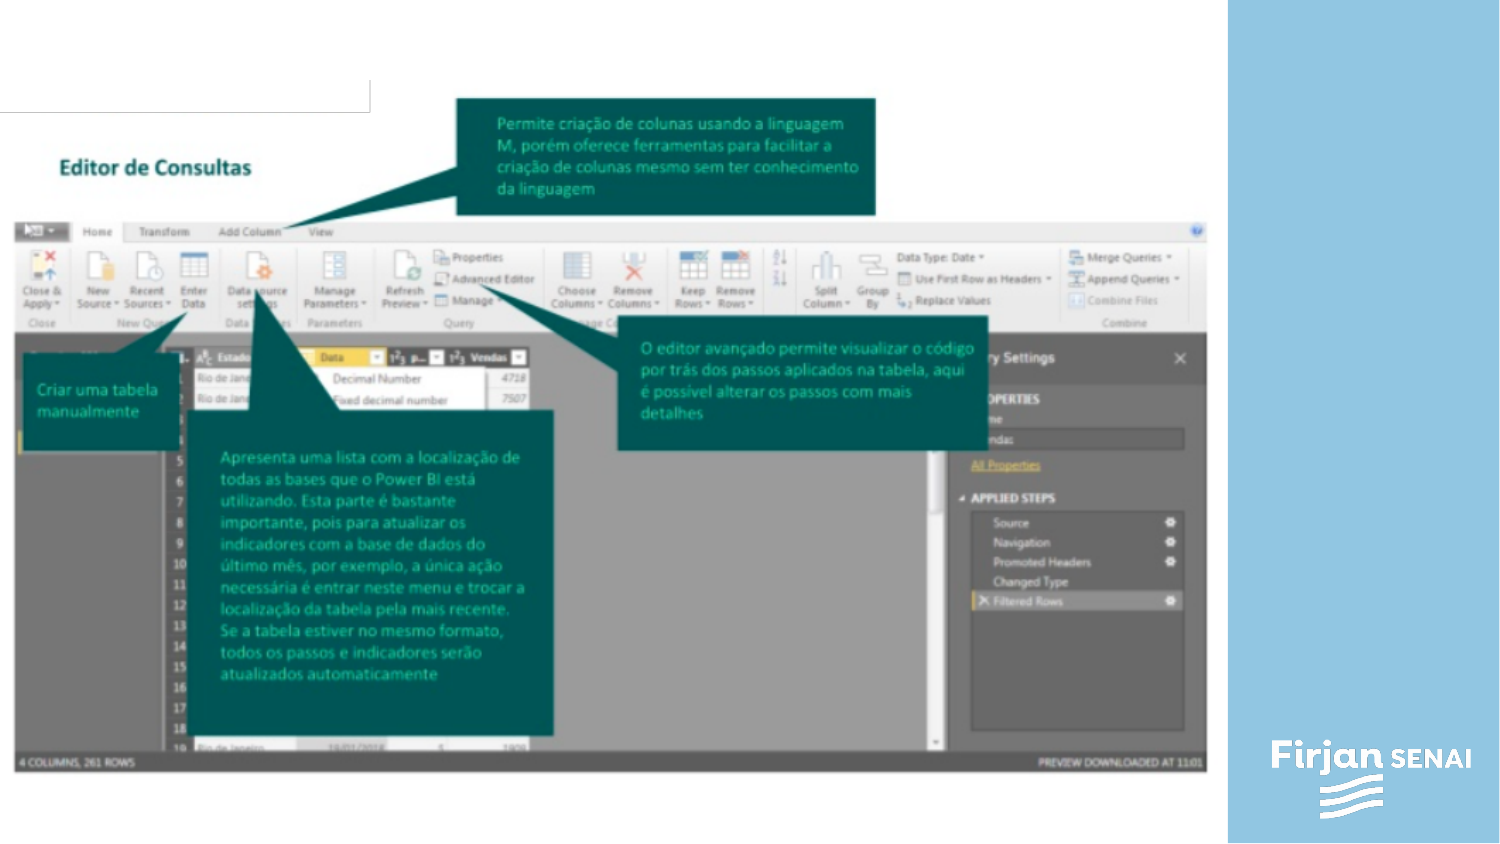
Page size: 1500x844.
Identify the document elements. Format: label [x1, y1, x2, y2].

picture [0, 80, 1218, 779]
text_box [1226, 0, 1500, 844]
picture [1265, 736, 1474, 820]
